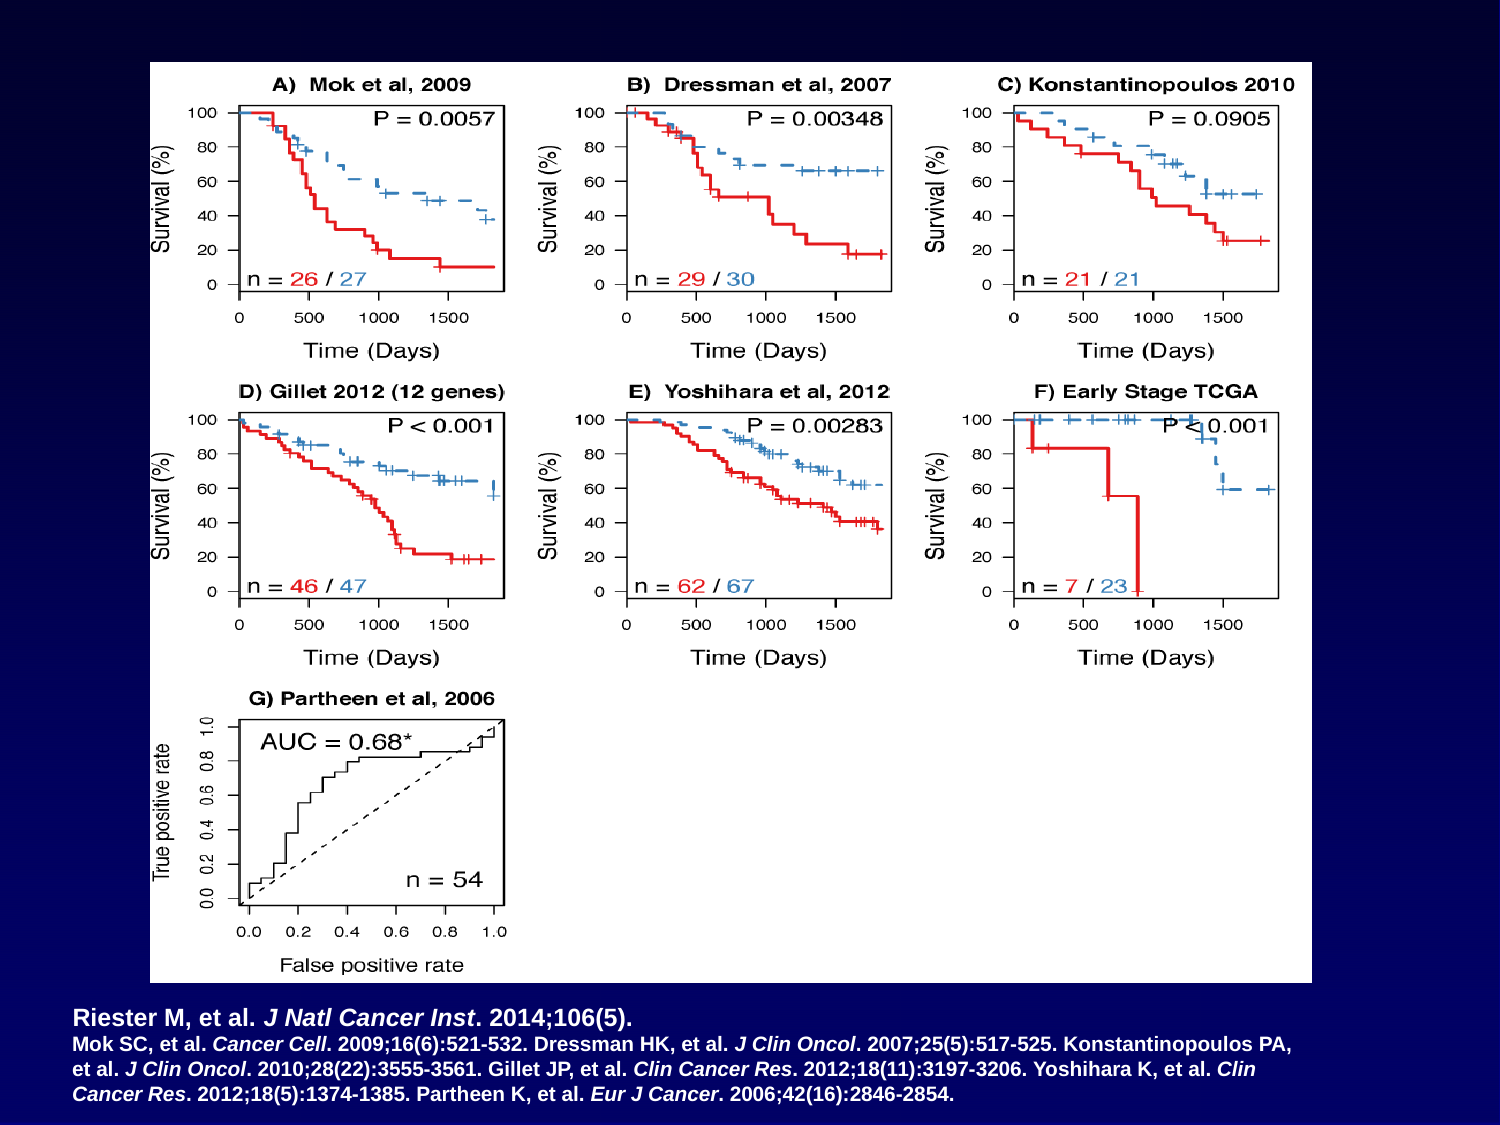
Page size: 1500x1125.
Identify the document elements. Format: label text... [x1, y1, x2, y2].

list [74, 62, 1326, 983]
text_box Riester M, et al. J Natl Cancer Inst. 2014;106(5). [57, 993, 808, 1039]
text_box Mok SC, et al. Cancer Cell. 2009;16(6):521-532. Dressman HK, et al. J Clin Oncol. 2007;25(5):517-525. Konstantinopoulos PA, et al. J Clin Oncol. 2010;28(22):3555-3561. Gillet JP, et al. Clin Cancer Res. 2012;18(11):3197-3206. Yoshihara K, et al. Clin Cancer Res. 2012;18(5):1374-1385. Partheen K, et al. Eur J Cancer. 2006;42(16):2846-2854. [57, 1023, 1325, 1113]
